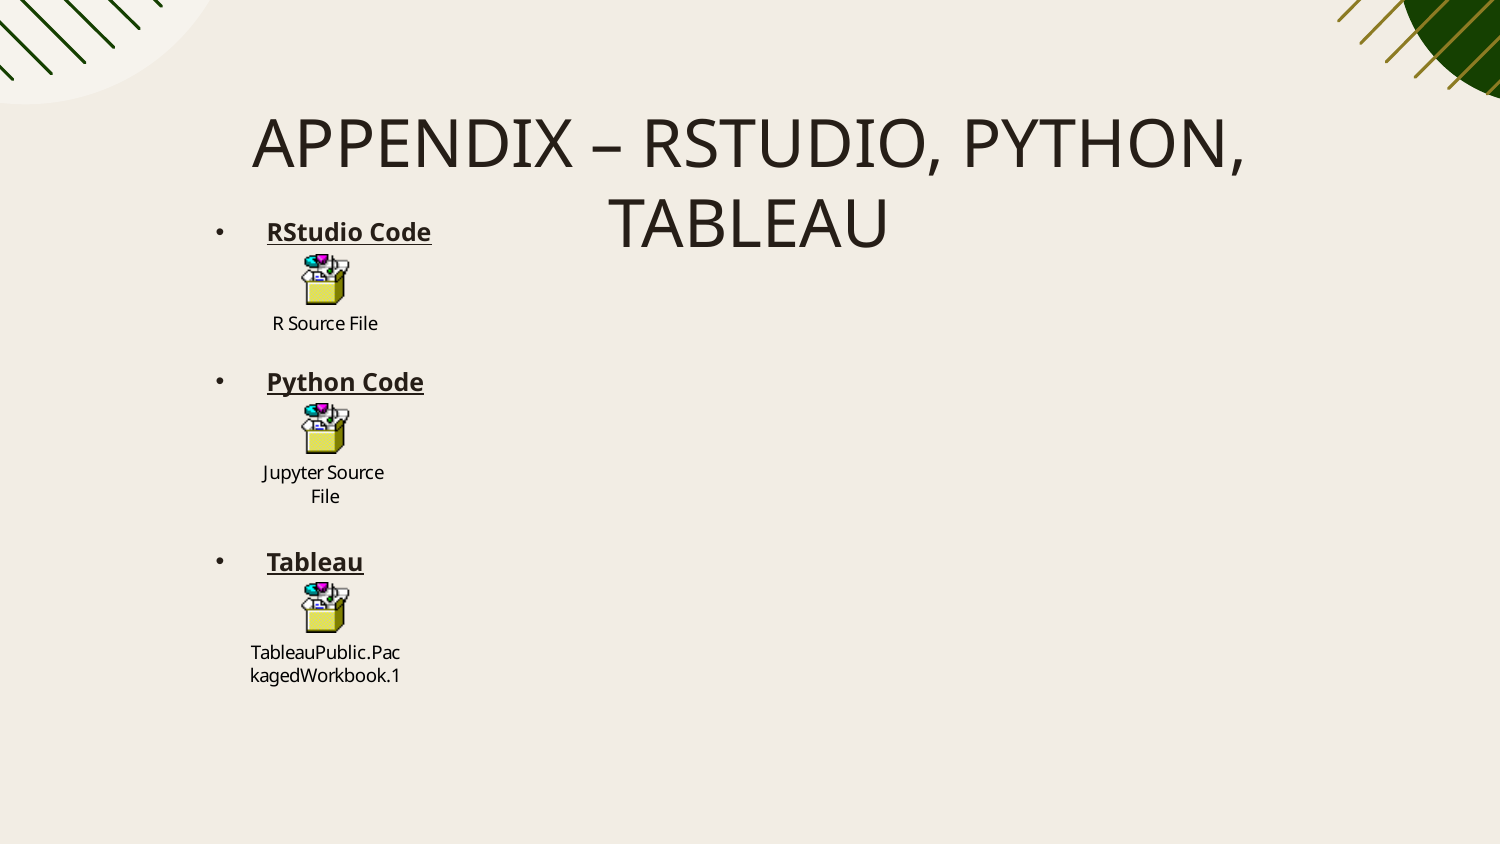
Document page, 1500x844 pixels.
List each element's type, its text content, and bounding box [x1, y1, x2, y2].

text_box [250, 403, 401, 531]
list RStudio Code Python Code Tableau [176, 201, 1324, 806]
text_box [250, 254, 401, 382]
title APPENDIX – RSTUDIO, PYTHON, TABLEAU [96, 85, 1404, 202]
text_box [250, 582, 401, 710]
